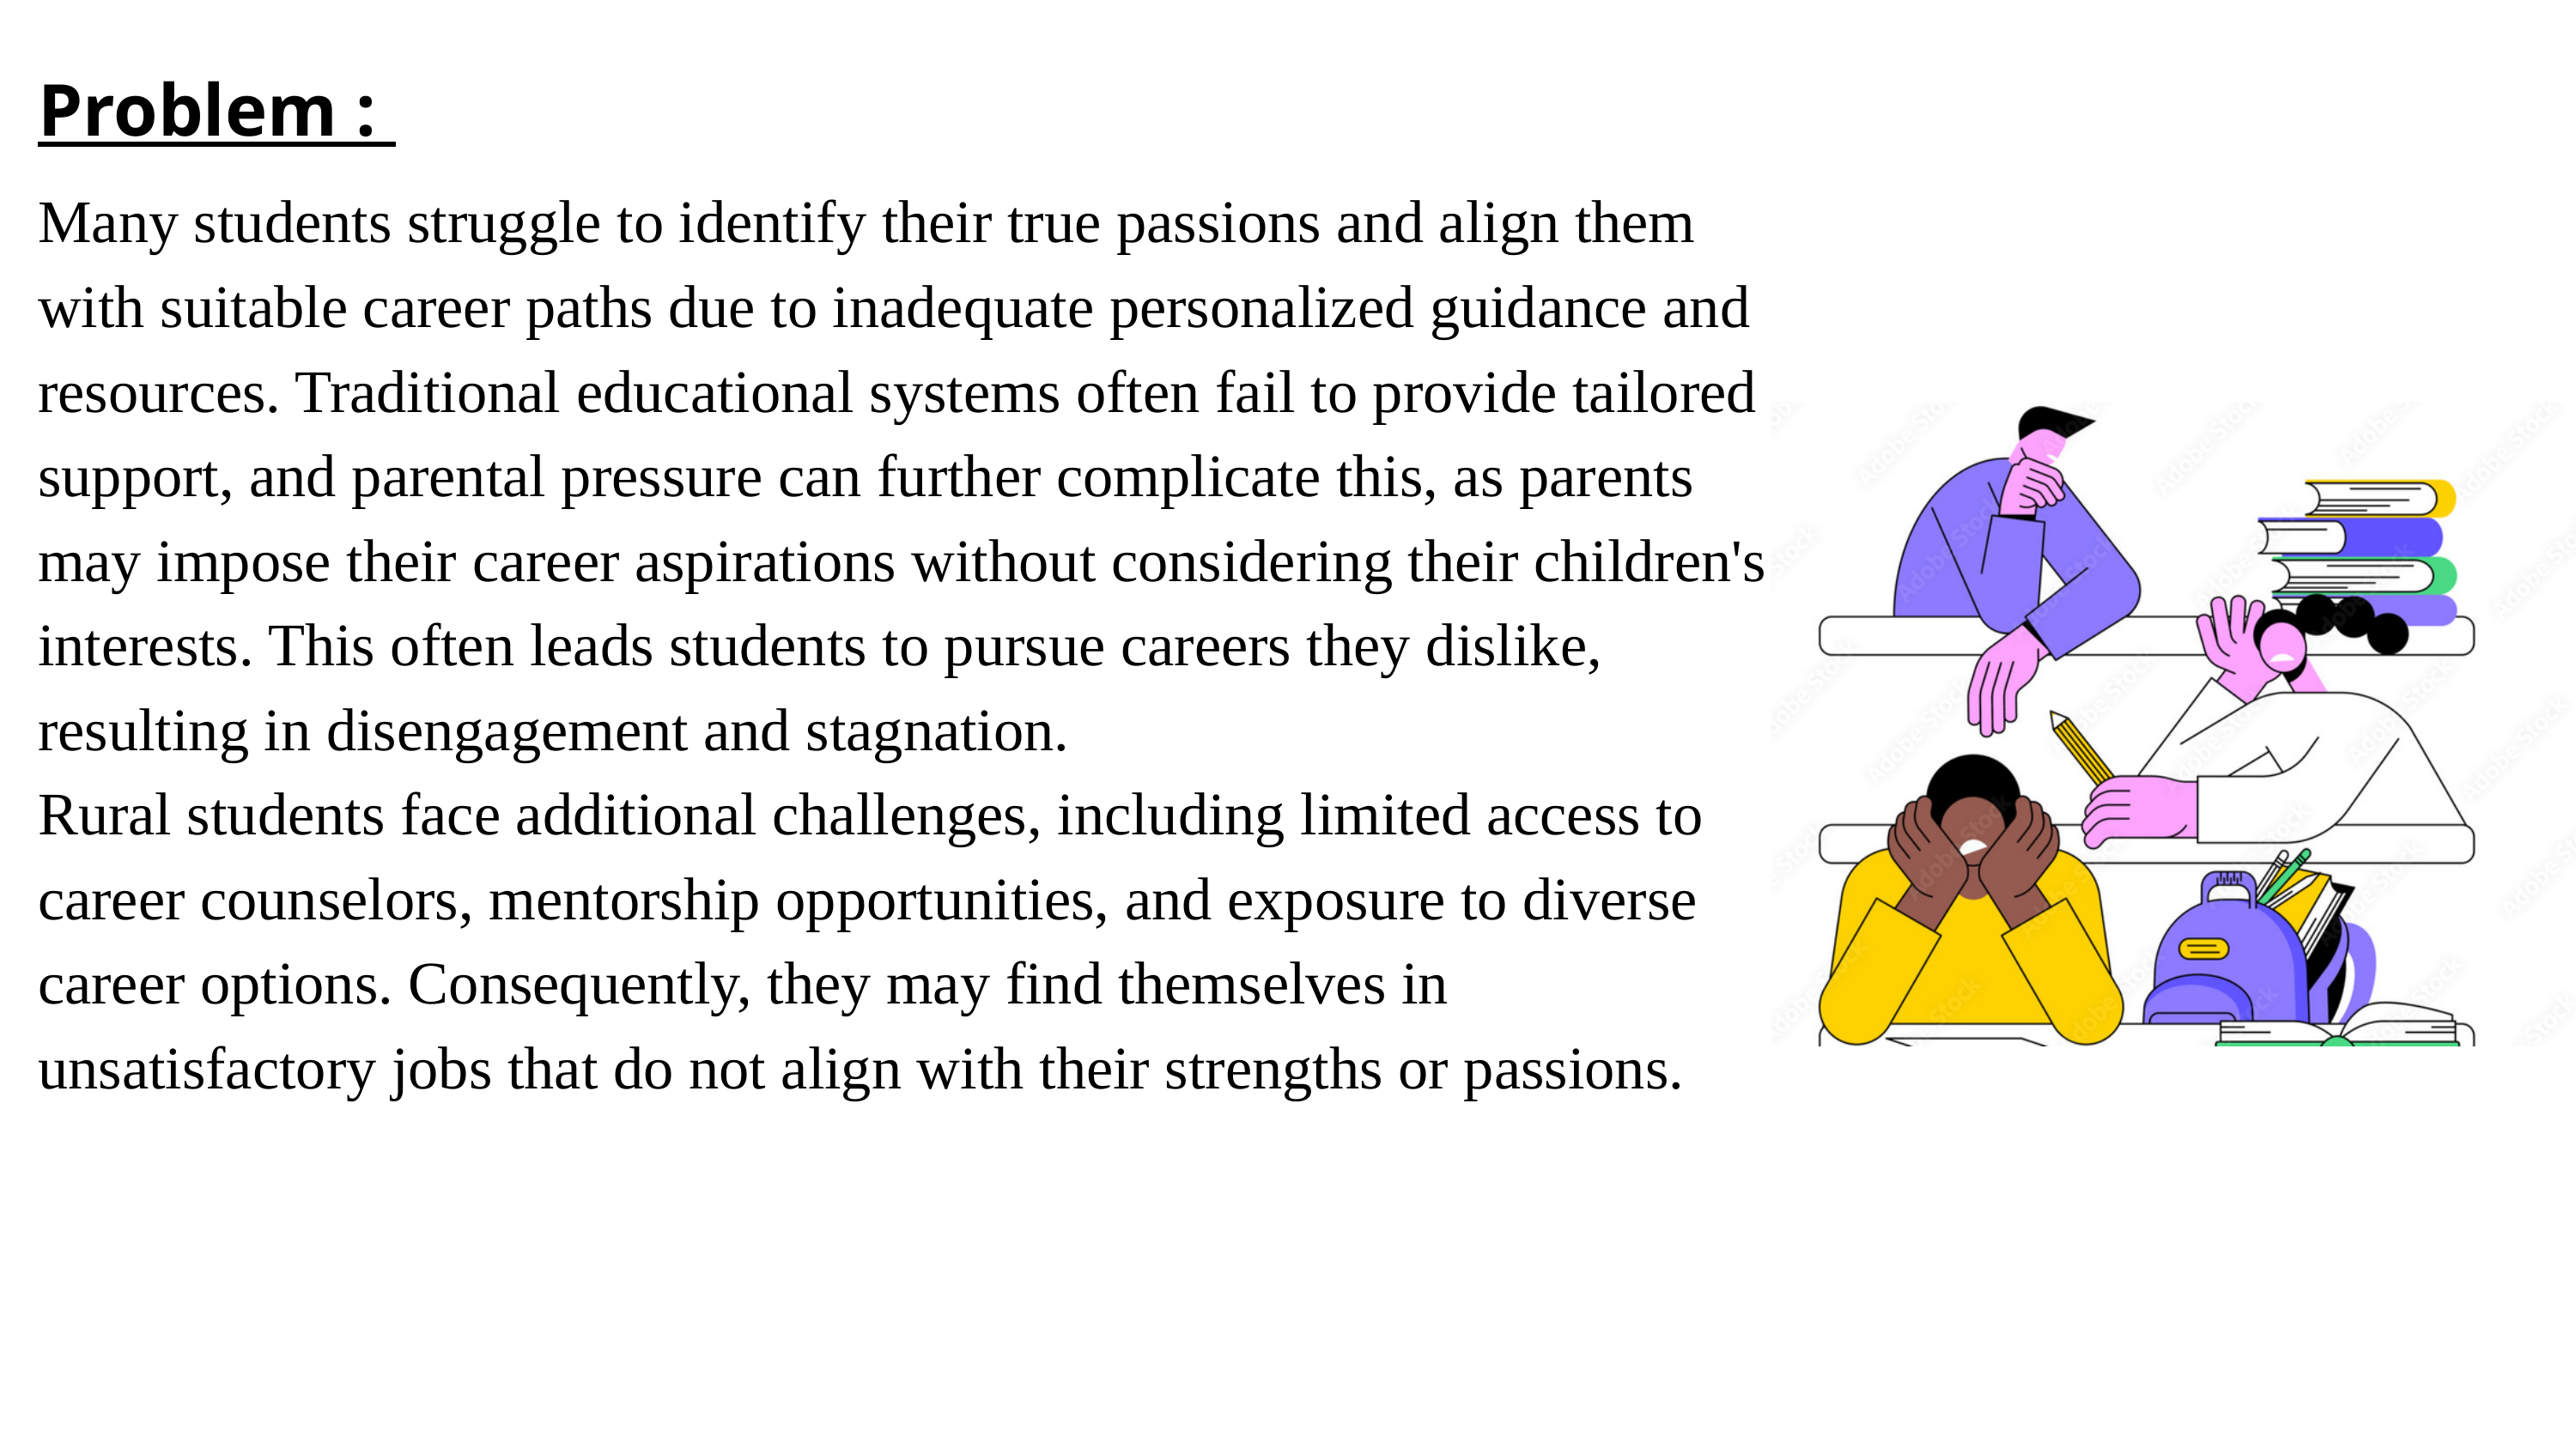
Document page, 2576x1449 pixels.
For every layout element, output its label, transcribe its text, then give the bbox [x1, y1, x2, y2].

text_box Many students struggle to identify their true passions and align them with suitable career paths due to inadequate personalized guidance and resources. Traditional educational systems often fail to provide tailored support, and parental pressure can further complicate this, as parents may impose their career aspirations without considering their children's interests. This often leads students to pursue careers they dislike, resulting in disengagement and stagnation. Rural students face additional challenges, including limited access to career counselors, mentorship opportunities, and exposure to diverse career options. Consequently, they may find themselves in unsatisfactory jobs that do not align with their strengths or passions. [38, 170, 1780, 1270]
text_box Problem : [38, 50, 410, 151]
text_box [1771, 402, 2576, 1046]
